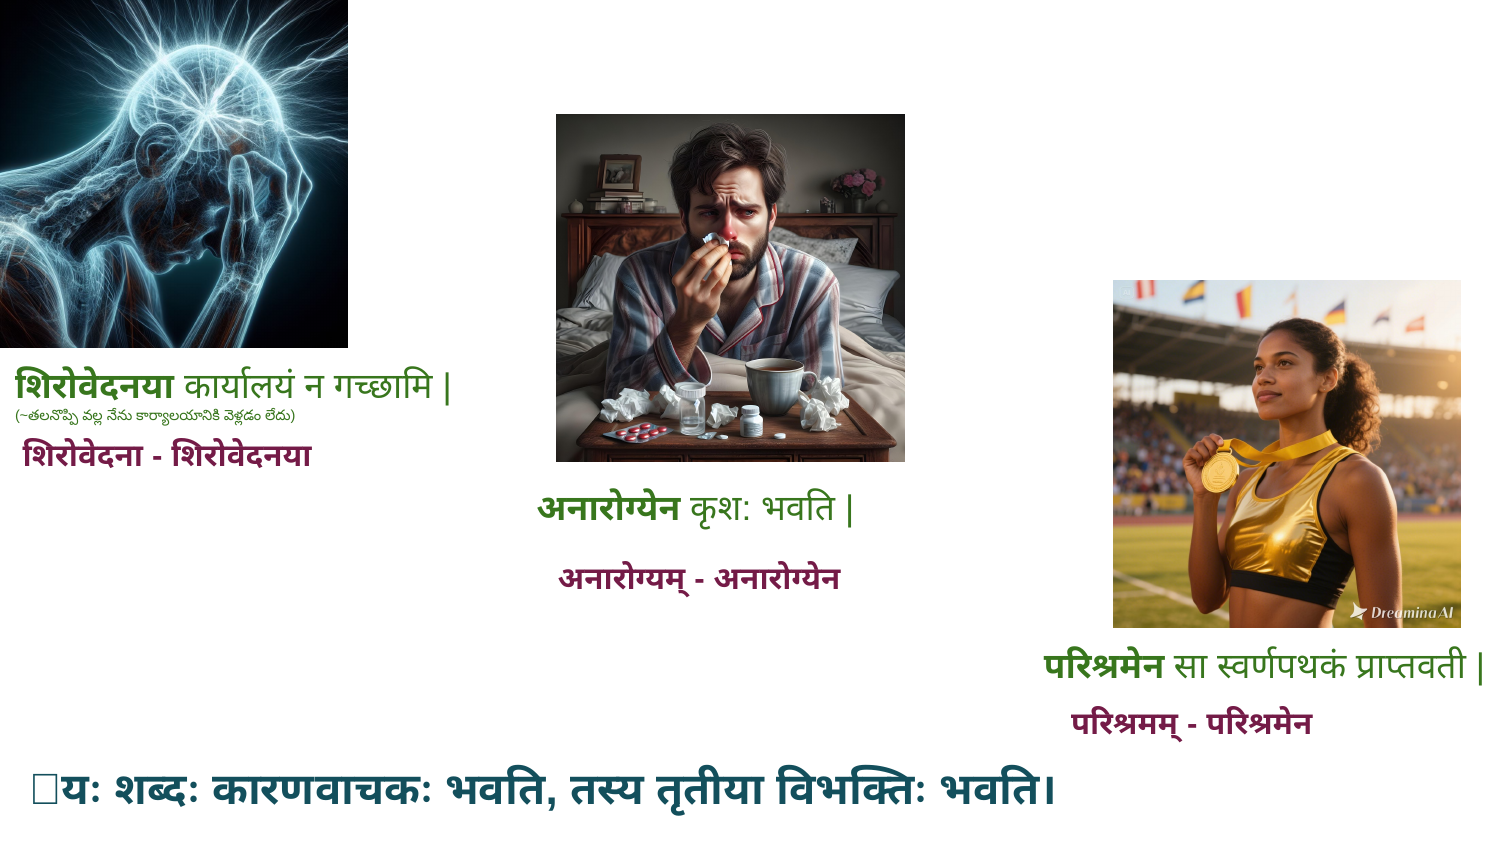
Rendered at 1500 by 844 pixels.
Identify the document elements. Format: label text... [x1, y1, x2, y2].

picture [1113, 280, 1462, 629]
text_box शिरोवेदना - शिरोवेदनया [7, 420, 355, 488]
text_box परिश्रमम् - परिश्रमेन [1056, 688, 1349, 756]
picture [556, 113, 905, 462]
picture [0, 0, 348, 348]
text_box अनारोग्यम् - अनारोग्येन [542, 543, 904, 611]
text_box शिरोवेदनया कार्यालयं न गच्छामि | (~తలనొప్పి వల్ల నేను కార్యాలయానికి వెళ్లడం లేదు) [0, 348, 522, 439]
text_box परिश्रमेन सा स्वर्णपथकं प्राप्तवती | [972, 628, 1500, 701]
text_box 🌟यः शब्दः कारणवाचकः भवति, तस्य तृतीया विभक्तिः भवति। [14, 745, 1500, 828]
text_box अनारोग्येन कृश: भवति | [521, 469, 893, 543]
